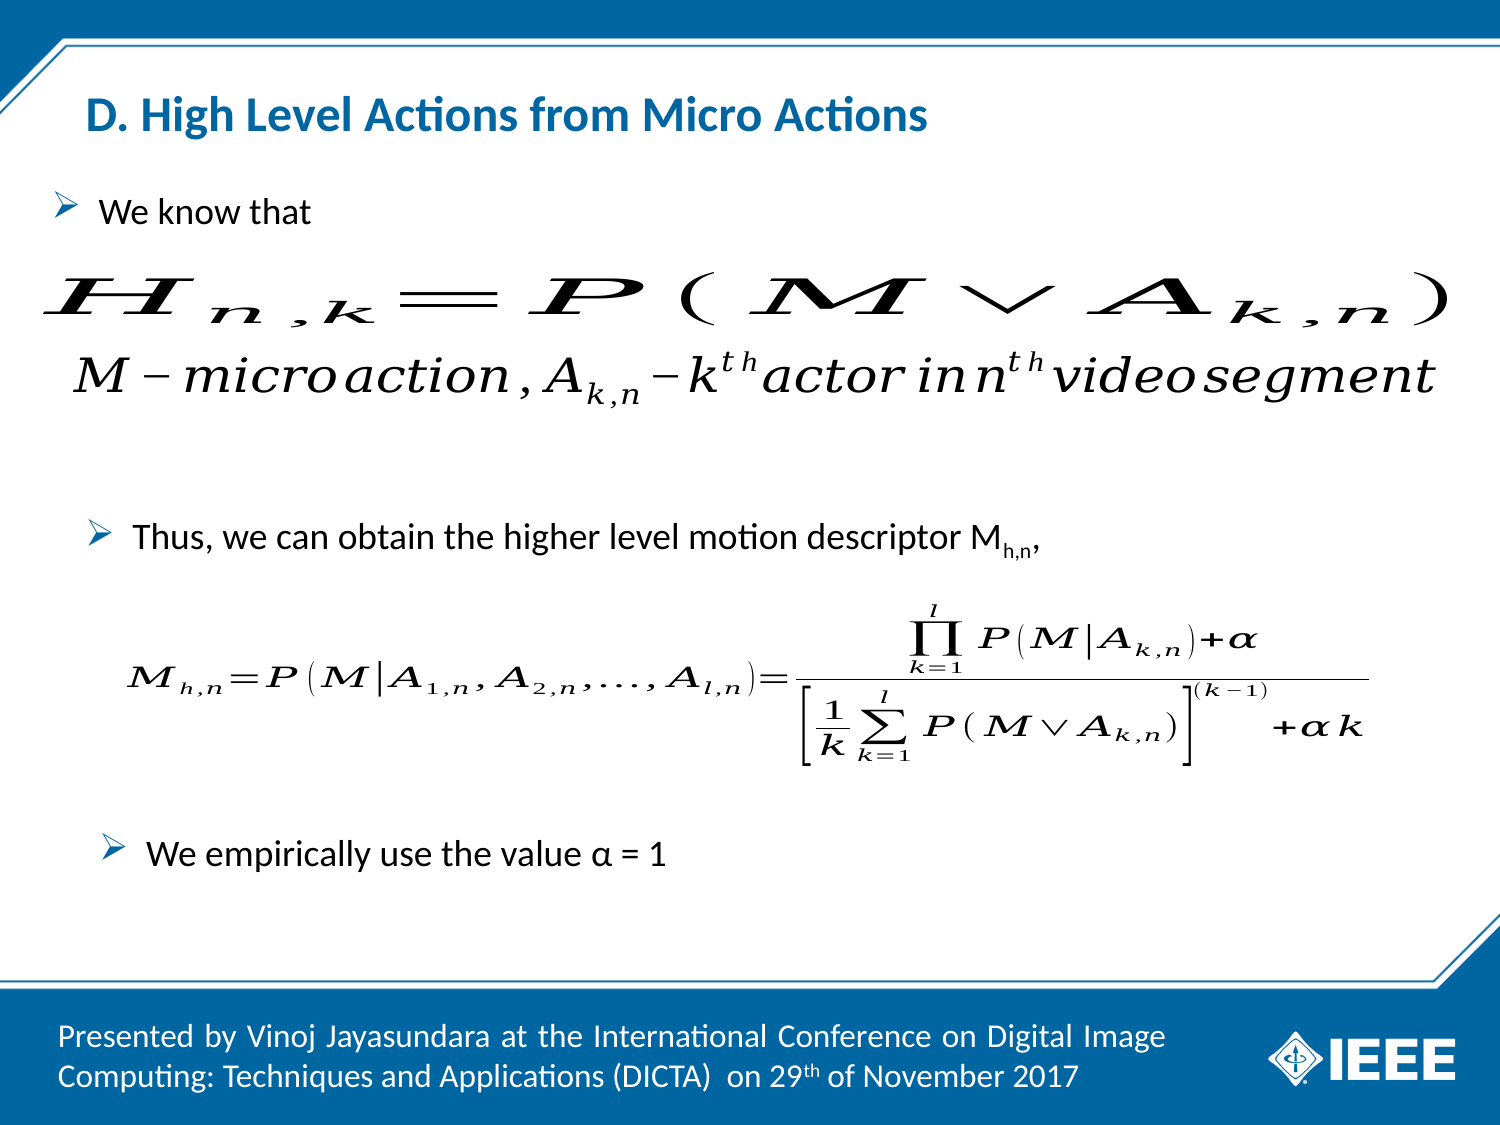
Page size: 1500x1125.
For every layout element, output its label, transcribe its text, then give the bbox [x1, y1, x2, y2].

text_box We empirically use the value α = 1 [84, 821, 1392, 882]
picture [0, 913, 1500, 1125]
picture [0, 0, 1500, 115]
text_box D. High Level Actions from Micro Actions [70, 89, 946, 151]
text_box We know that [36, 179, 1464, 240]
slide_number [42, 1024, 1183, 1085]
text_box Thus, we can obtain the higher level motion descriptor Mh,n, [70, 504, 1497, 571]
